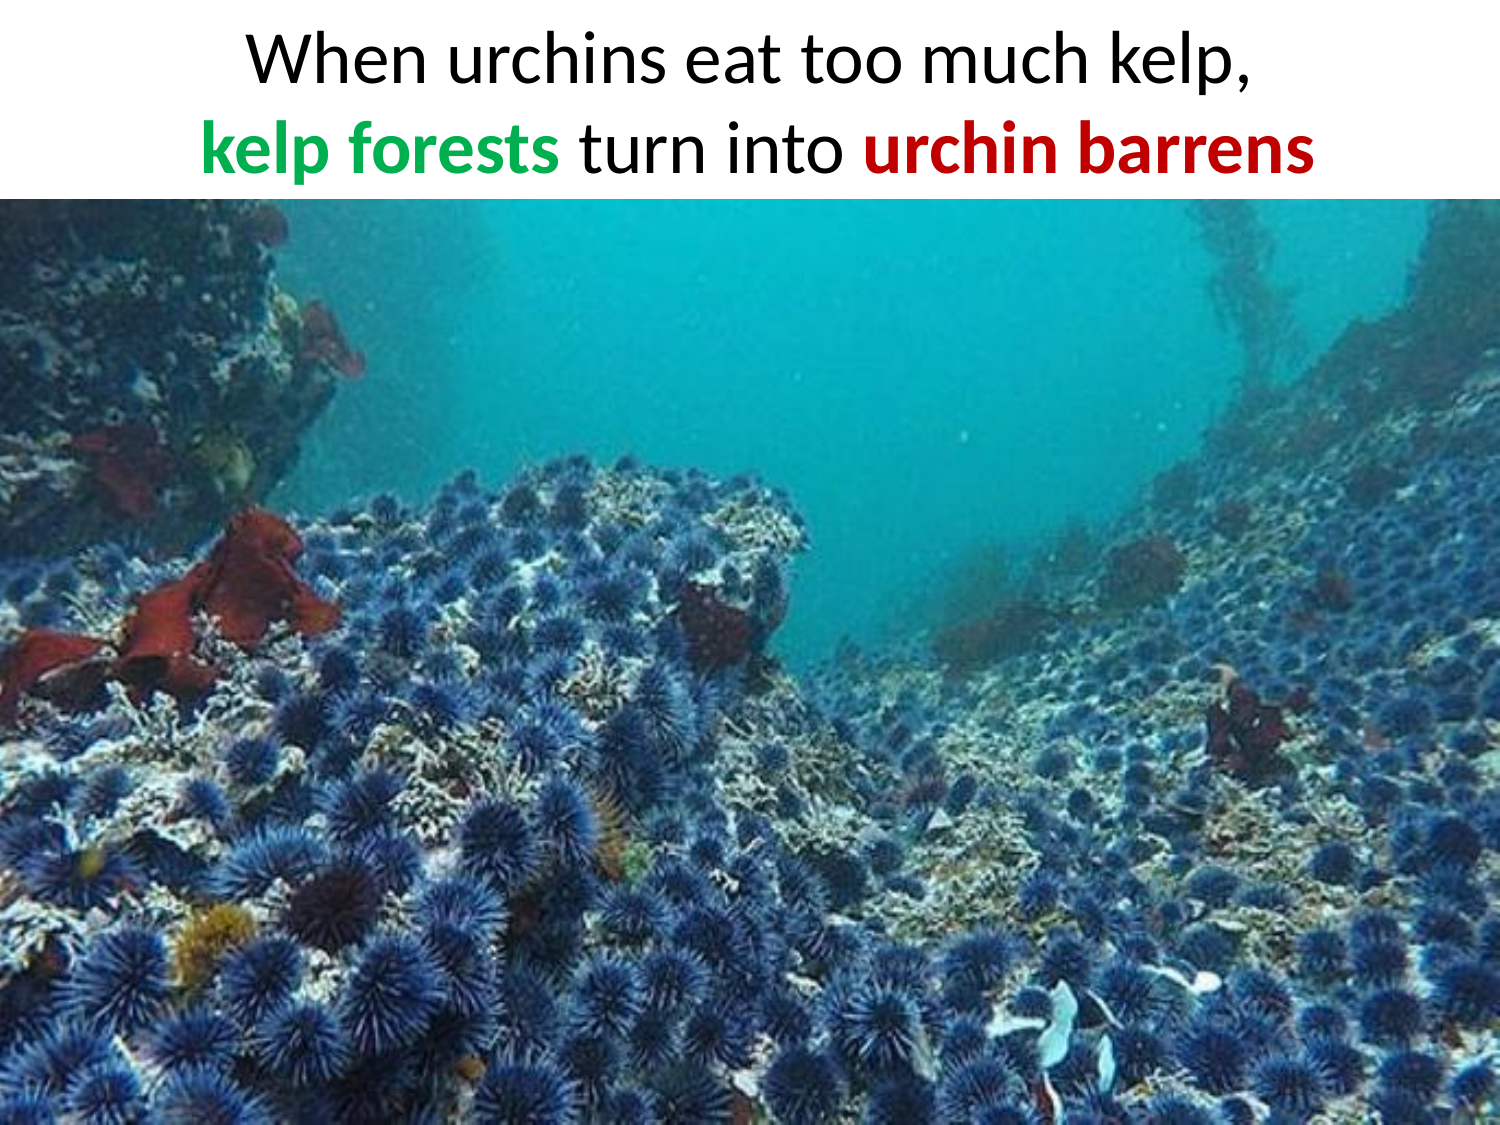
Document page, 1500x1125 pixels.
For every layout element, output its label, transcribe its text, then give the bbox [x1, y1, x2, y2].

picture [0, 199, 1500, 1125]
title When urchins eat too much kelp, kelp forests turn into urchin barrens [0, 0, 1500, 199]
